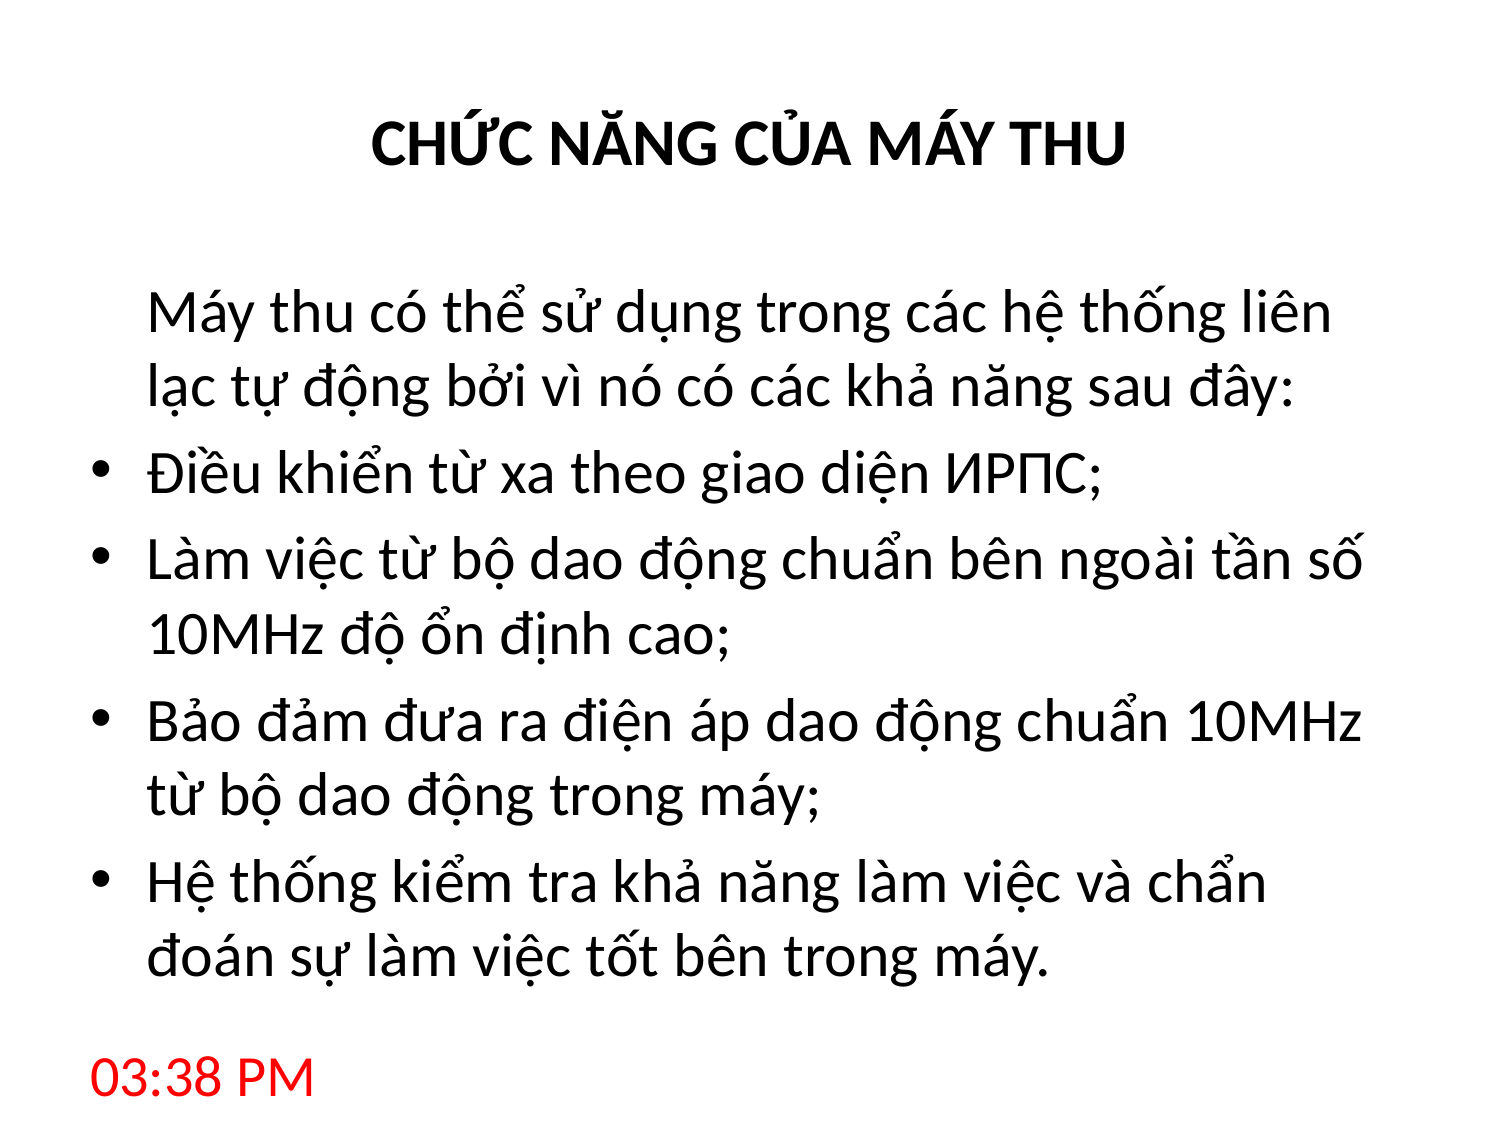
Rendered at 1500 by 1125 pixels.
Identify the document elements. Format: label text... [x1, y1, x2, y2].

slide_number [75, 1042, 425, 1103]
list Máy thu có thể sử dụng trong các hệ thống liên lạc tự động bởi vì nó có các khả năng sau đây: Điều khiển từ xa theo giao diện ИРПС; Làm việc từ bộ dao động chuẩn bên ngoài tần số 10MHz độ ổn định cao; Bảo đảm đưa ra điện áp dao động chuẩn 10MHz từ bộ dao động trong máy; Hệ thống kiểm tra khả năng làm việc và chẩn đoán sự làm việc tốt bên trong máy. [75, 262, 1425, 1005]
title CHỨC NĂNG CỦA MÁY THU [75, 45, 1425, 233]
